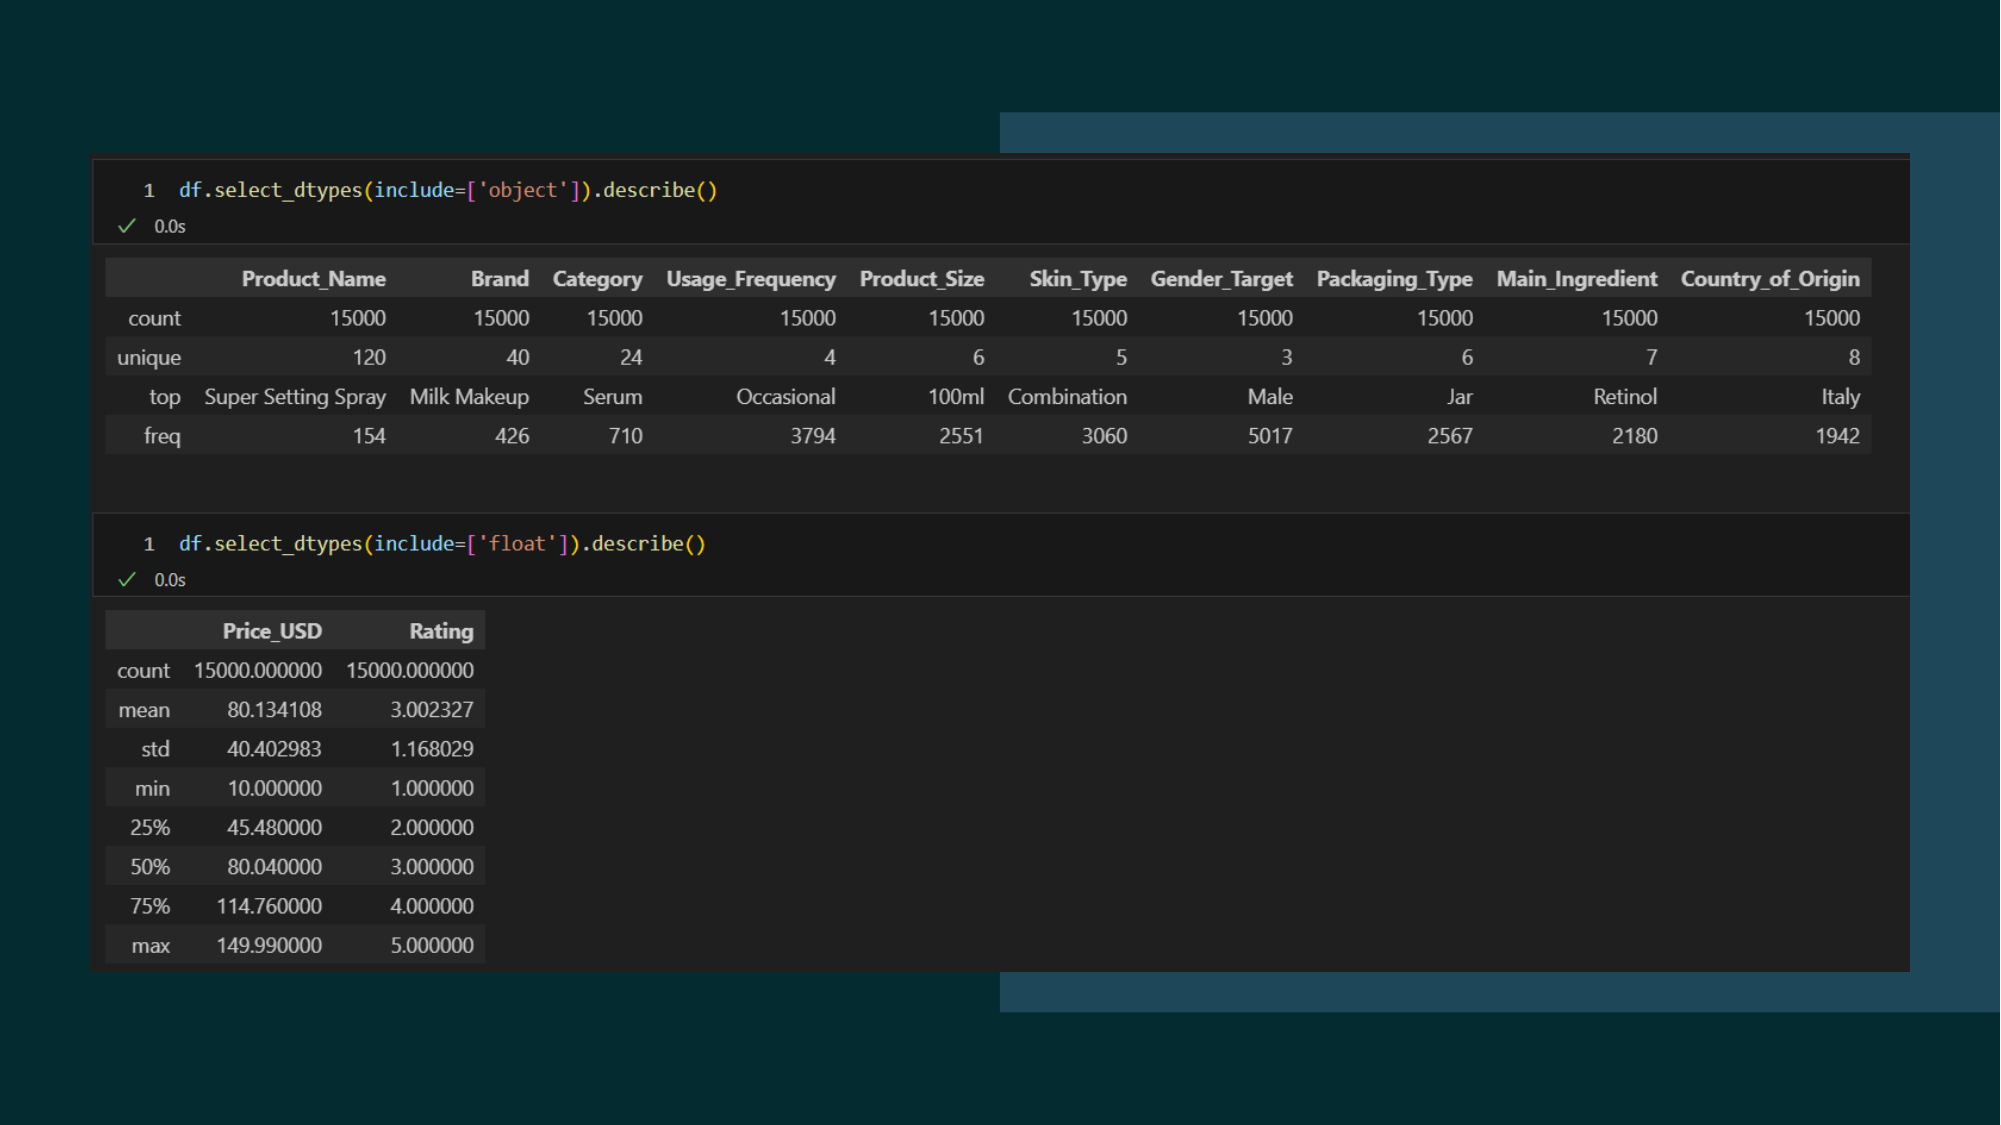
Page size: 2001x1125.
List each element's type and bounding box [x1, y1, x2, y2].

picture [90, 153, 1910, 972]
